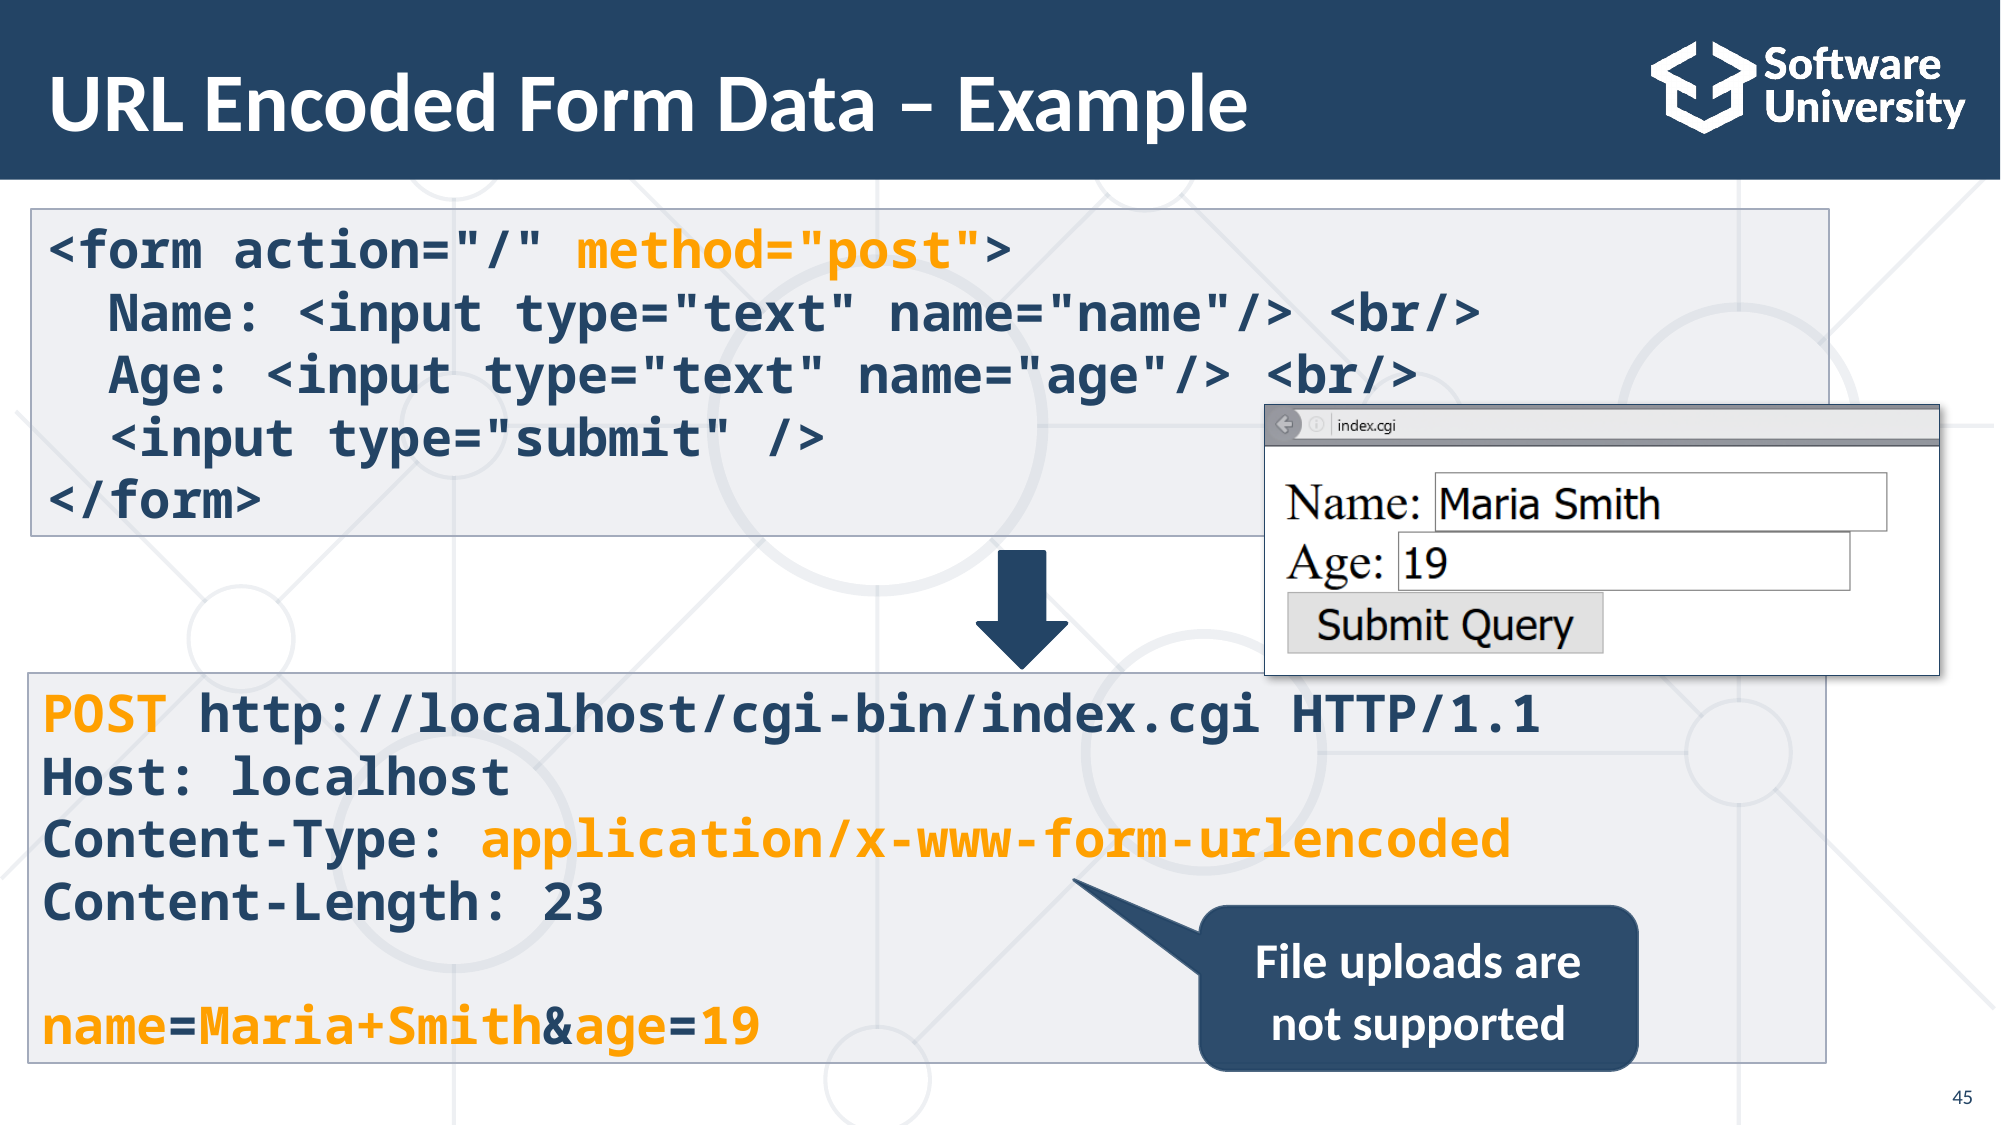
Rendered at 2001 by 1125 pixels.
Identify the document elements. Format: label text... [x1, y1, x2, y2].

text_box <form action="/" method="post"> Name: <input type="text" name="name"/> <br/> Age: <input type="text" name="age"/> <br/> <input type="submit" /> </form> [31, 209, 1829, 537]
text_box [975, 550, 1069, 670]
picture [1264, 404, 1940, 676]
title URL Encoded Form Data – Example [31, 6, 1603, 189]
slide_number 45 [1927, 1067, 1989, 1117]
picture [1651, 41, 1966, 134]
text_box File uploads are not supported [1071, 877, 1640, 1073]
text_box POST http://localhost/cgi-bin/index.cgi HTTP/1.1 Host: localhost Content-Type: application/x-www-form-urlencoded Content-Length: 23 name=Maria+Smith&age=19 [28, 673, 1826, 1063]
